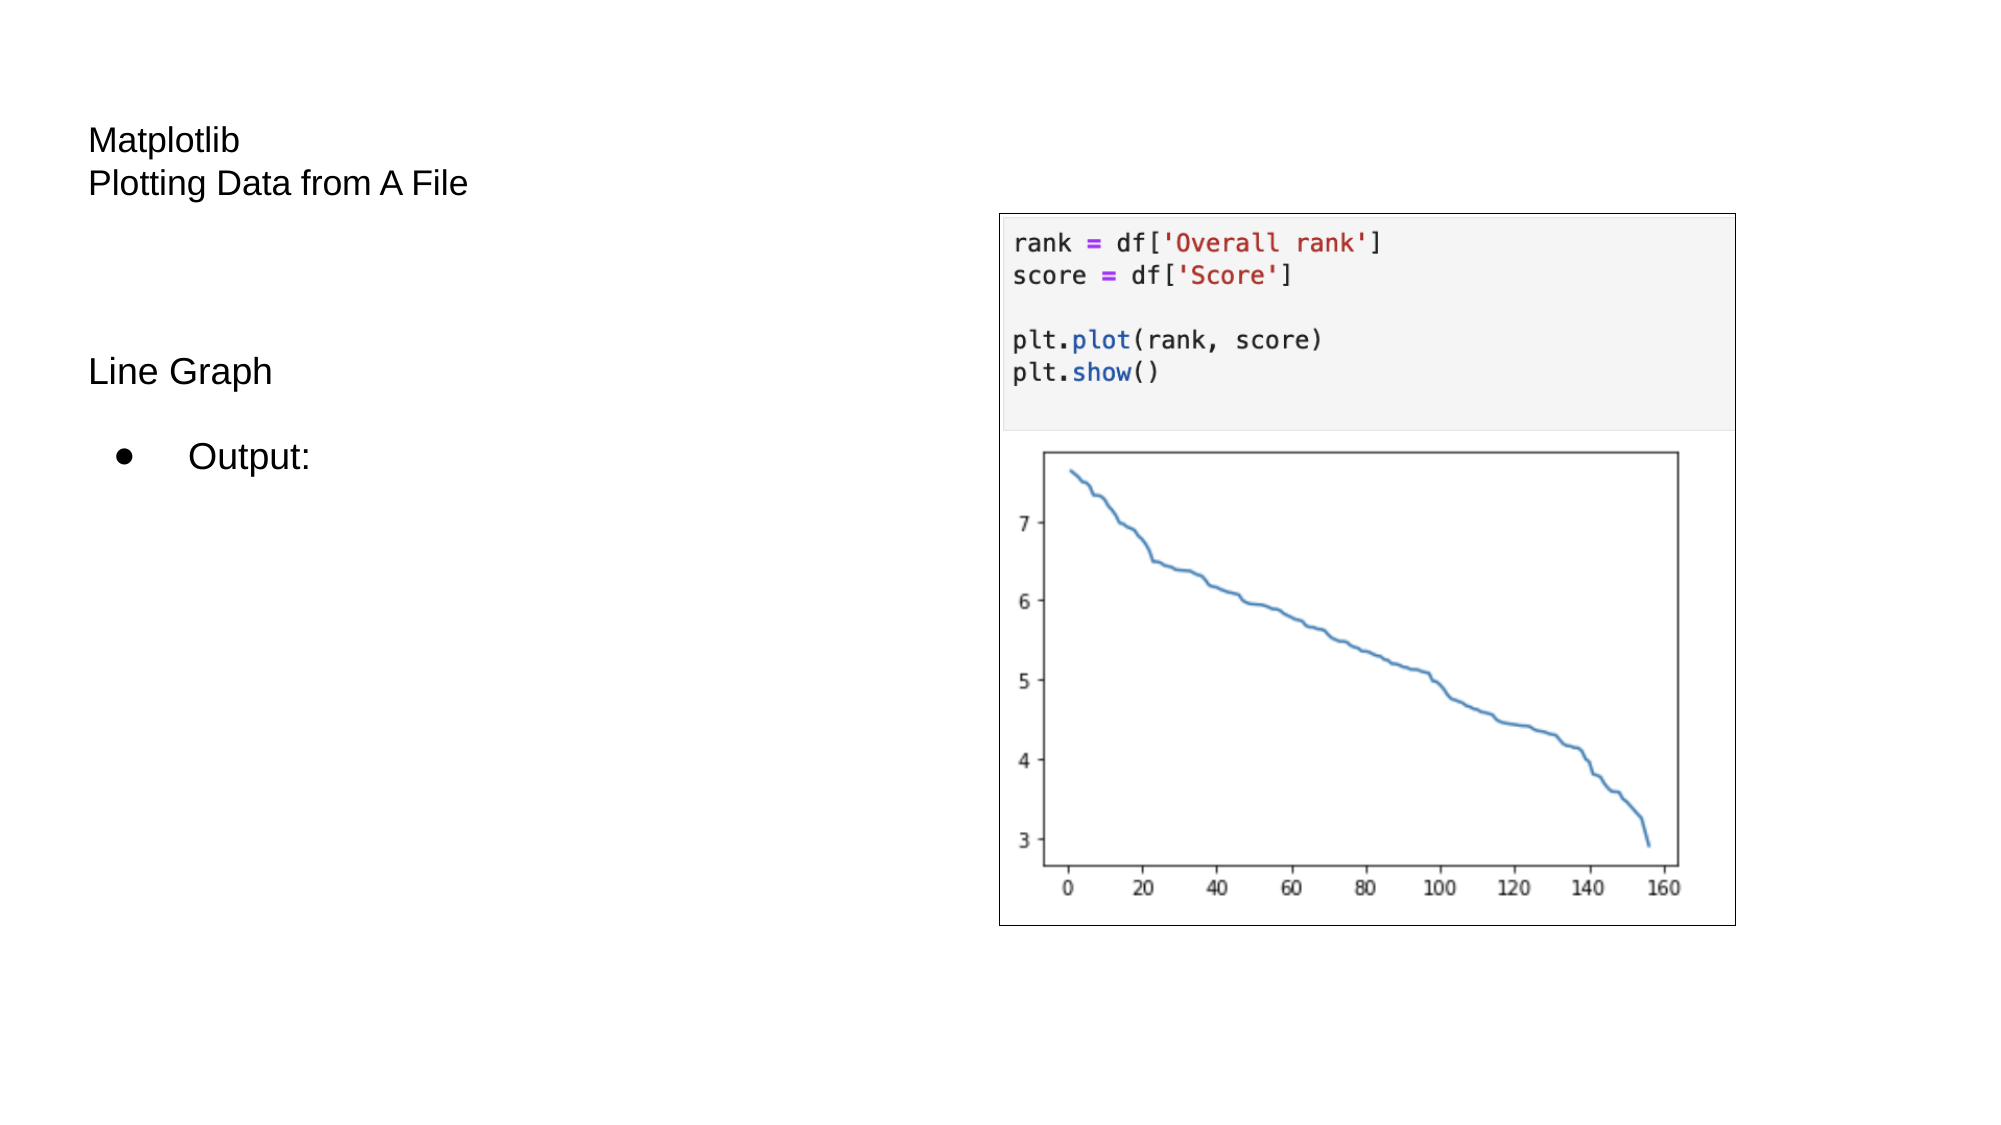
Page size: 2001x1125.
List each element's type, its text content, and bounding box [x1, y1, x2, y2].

title Matplotlib Plotting Data from A File [68, 97, 1932, 223]
list Line Graph Output: [68, 319, 1932, 1068]
picture [999, 212, 1736, 926]
